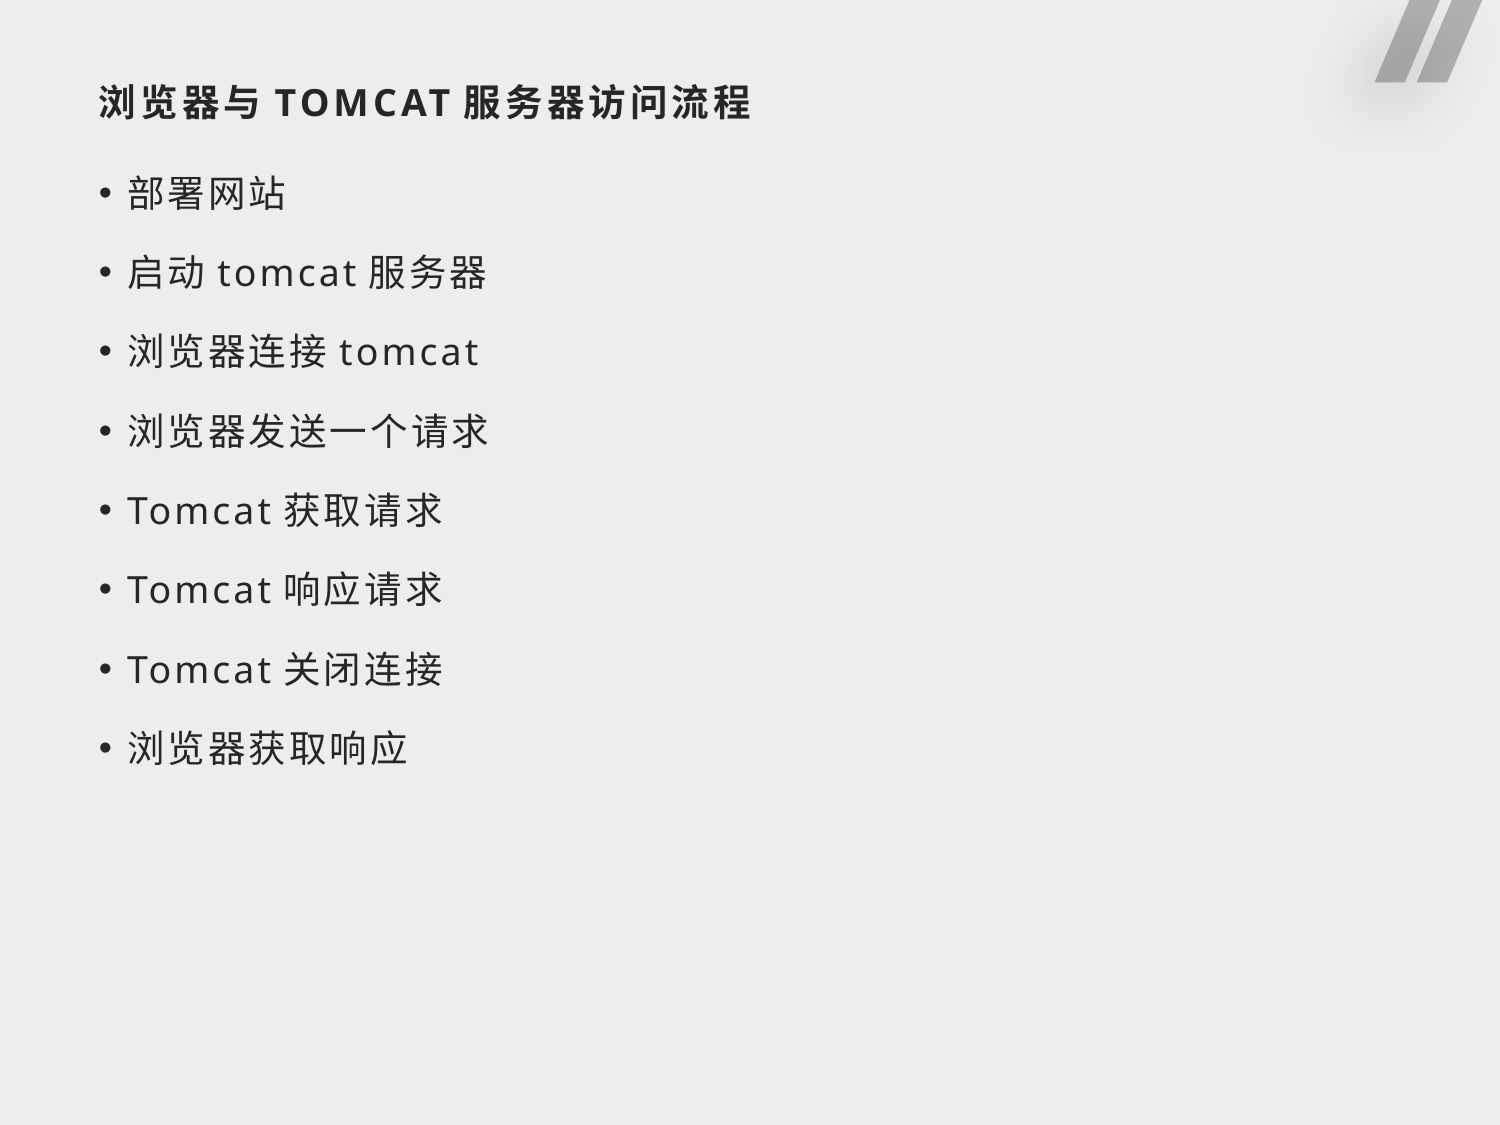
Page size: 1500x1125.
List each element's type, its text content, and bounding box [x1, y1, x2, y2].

list 部署网站 启动tomcat服务器 浏览器连接tomcat 浏览器发送一个请求 Tomcat获取请求 Tomcat响应请求 Tomcat关闭连接 浏览器获取响应 [82, 156, 1418, 1041]
title 浏览器与TOMCAT服务器访问流程 [81, 72, 1418, 146]
